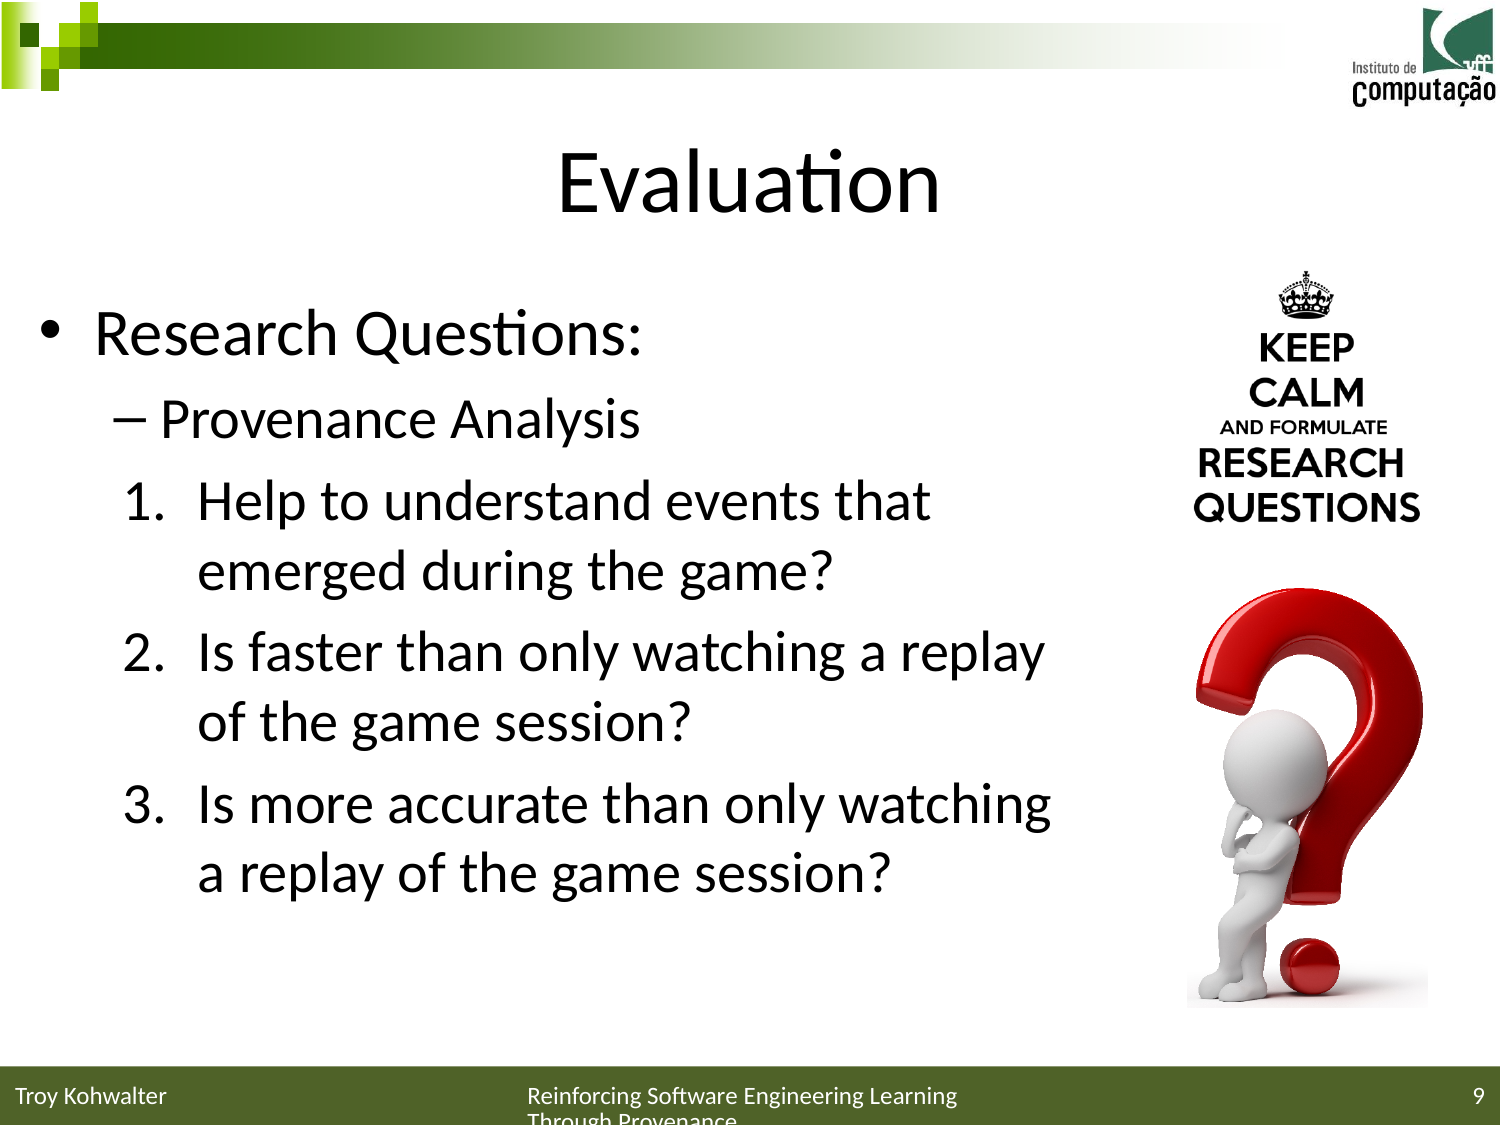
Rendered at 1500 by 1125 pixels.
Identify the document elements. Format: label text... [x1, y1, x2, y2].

picture [1187, 262, 1426, 540]
list Research Questions: Provenance Analysis Help to understand events that emerged during the game? Is faster than only watching a replay of the game session? Is more accurate than only watching a replay of the game session? [23, 281, 1075, 1055]
slide_number 9 [1149, 1065, 1500, 1125]
title Evaluation [75, 82, 1425, 270]
footer Reinforcing Software Engineering Learning Through Provenance [512, 1065, 988, 1125]
picture [1187, 587, 1428, 1008]
slide_number Troy Kohwalter [0, 1065, 350, 1125]
